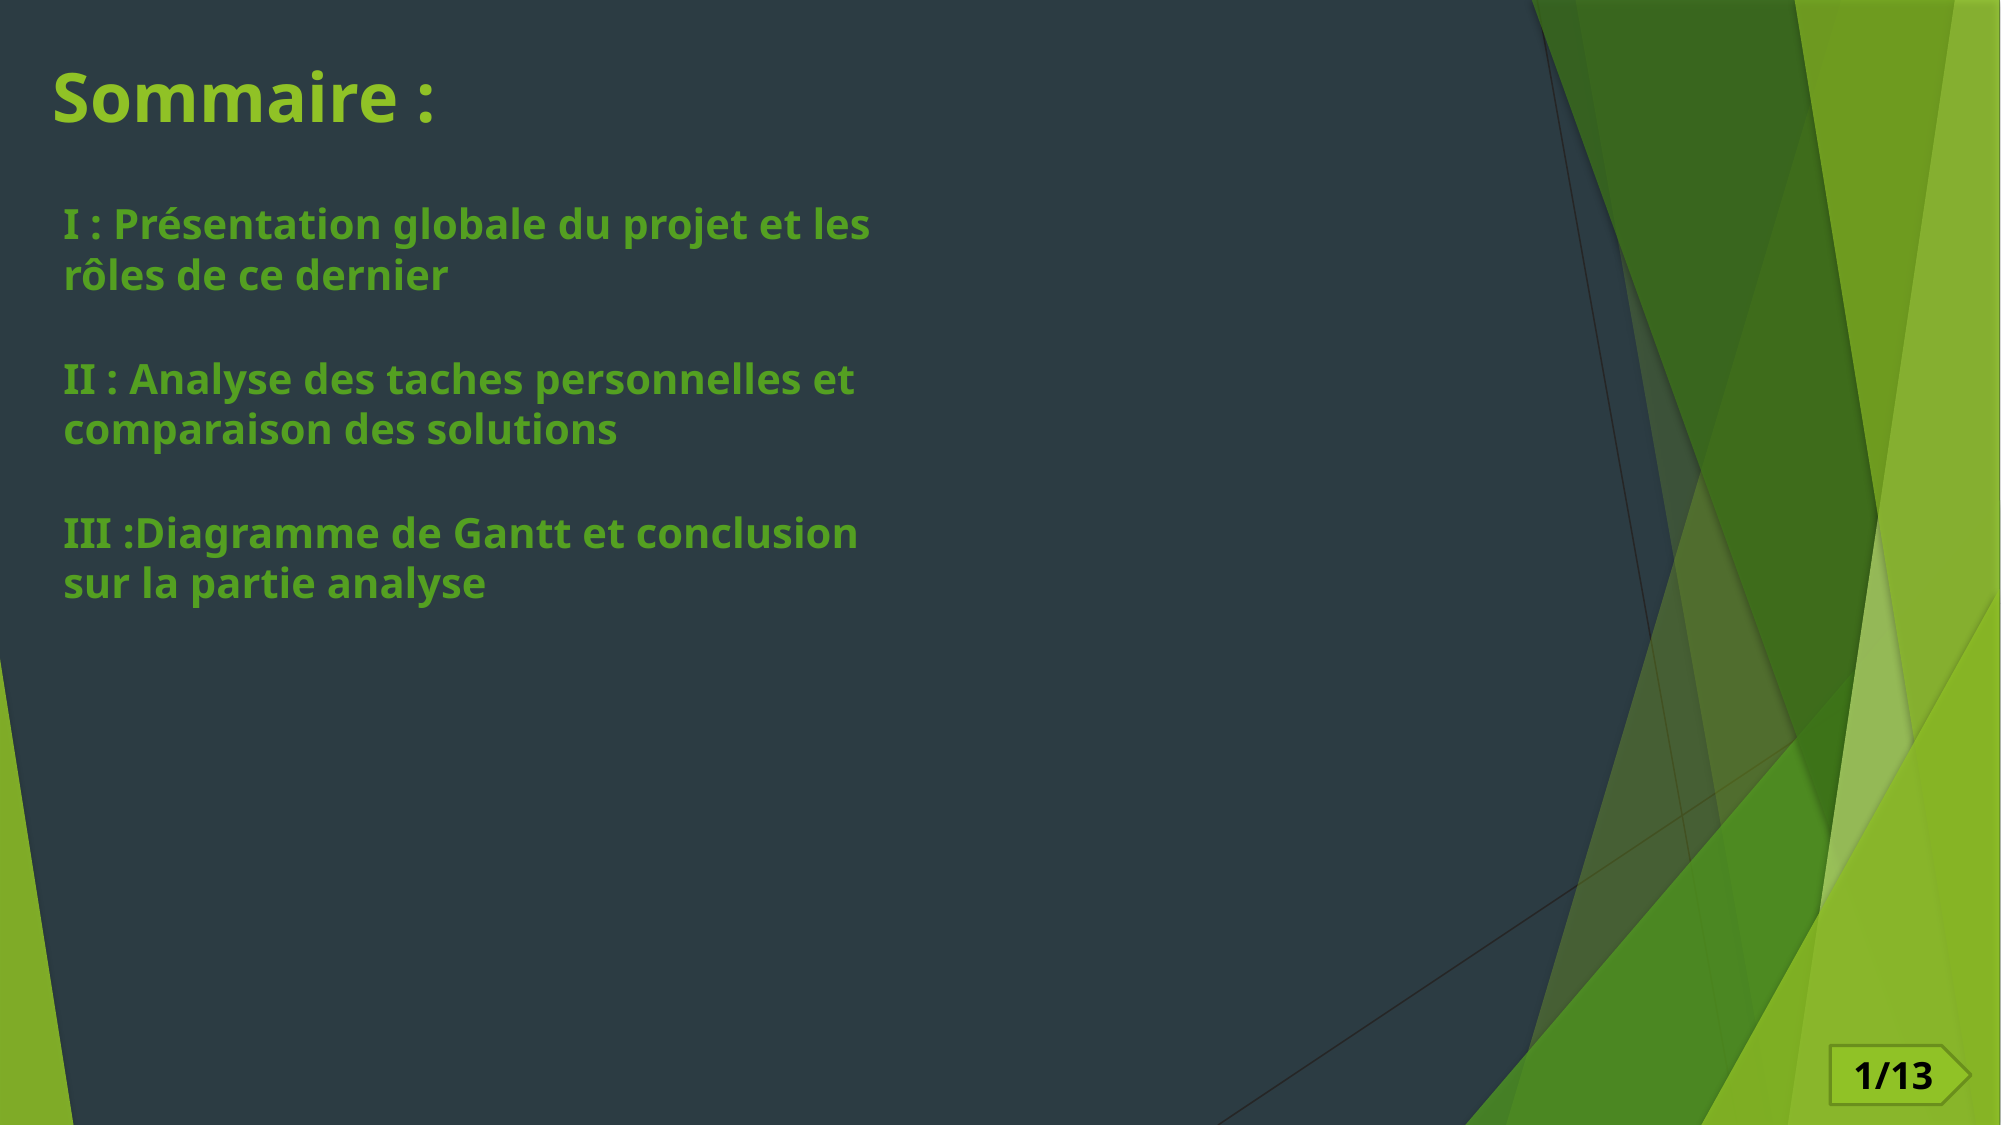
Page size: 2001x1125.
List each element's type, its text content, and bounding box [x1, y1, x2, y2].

title Sommaire : [37, 47, 1449, 145]
text_box II : Analyse des taches personnelles et comparaison des solutions [48, 345, 920, 461]
text_box 1/13 [1828, 1043, 1973, 1107]
text_box III :Diagramme de Gantt et conclusion sur la partie analyse [48, 499, 920, 615]
text_box I : Présentation globale du projet et les rôles de ce dernier [48, 190, 920, 306]
